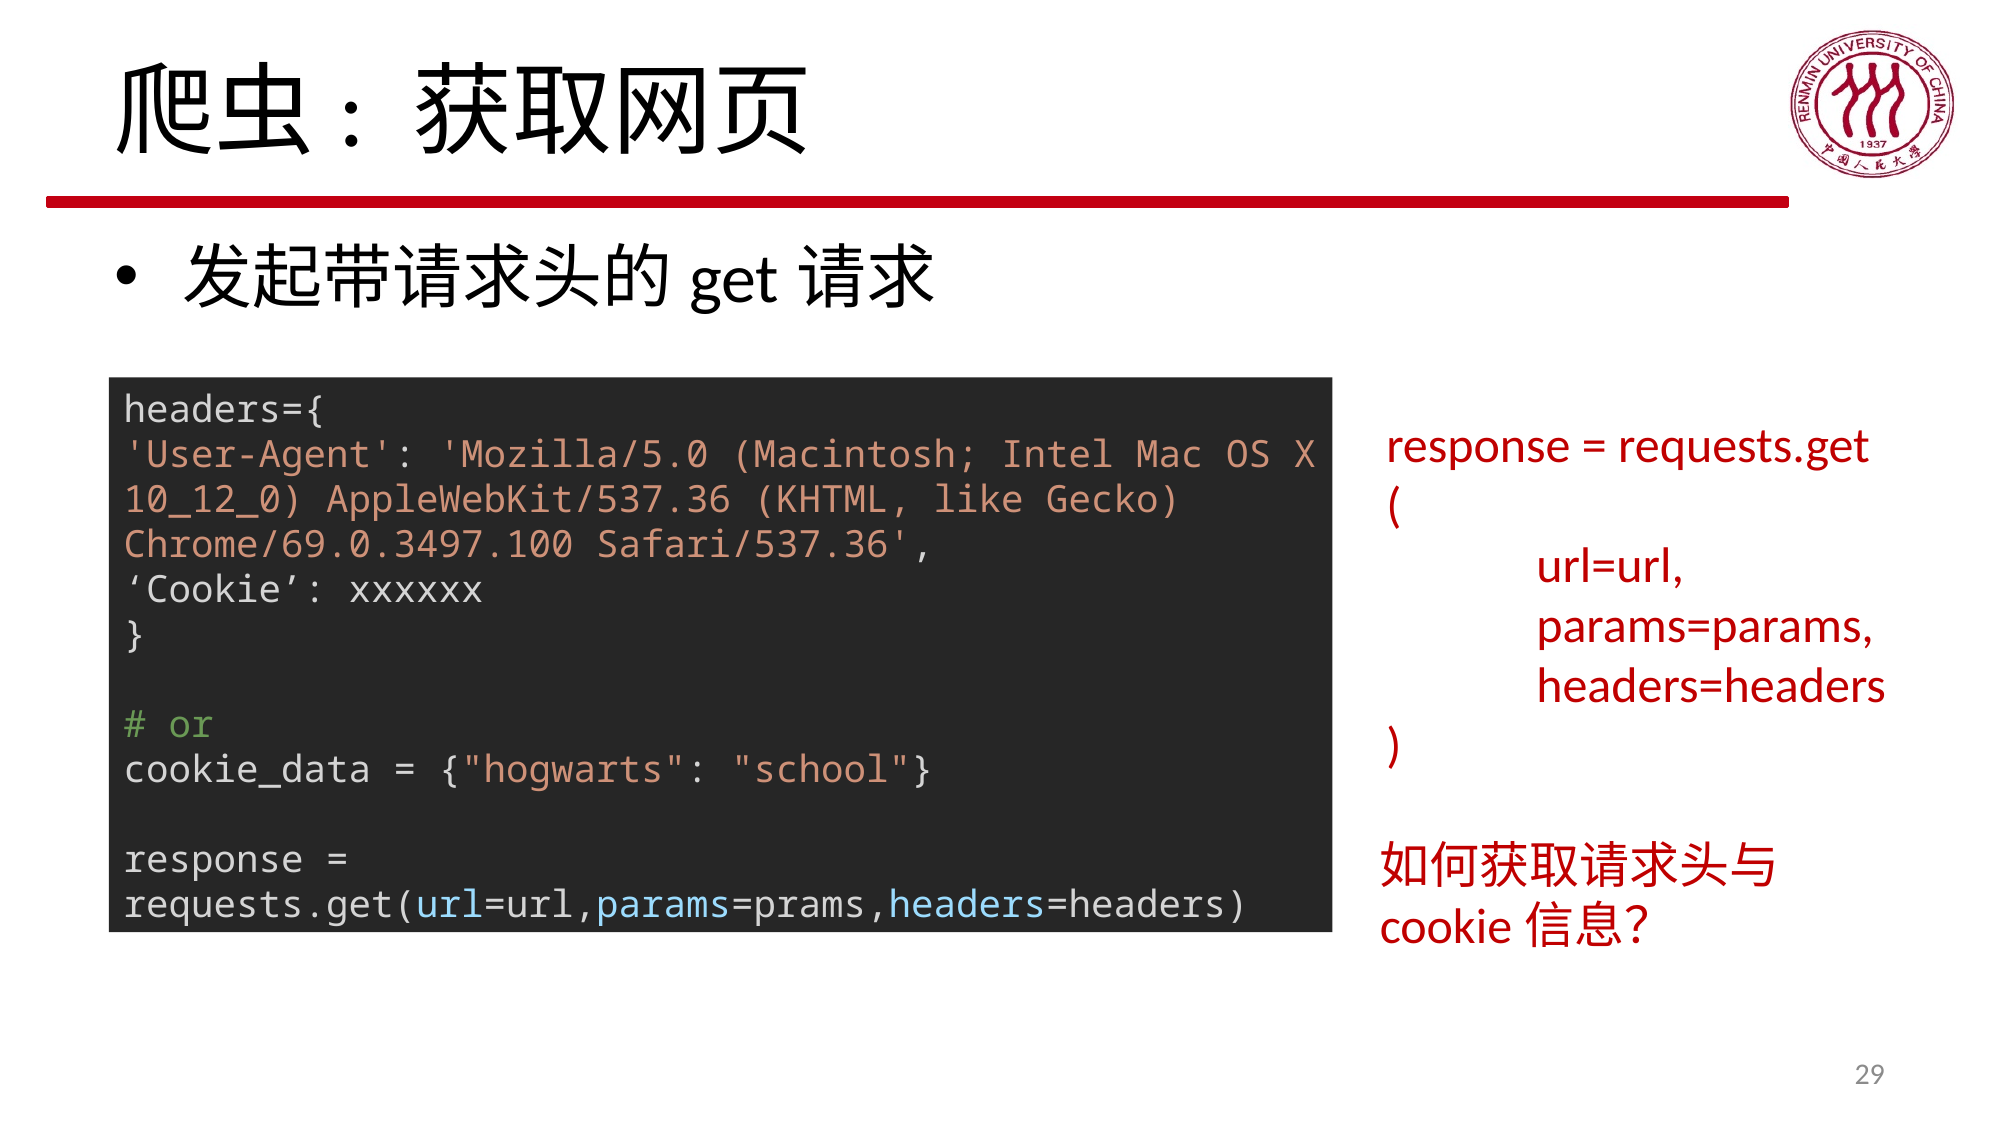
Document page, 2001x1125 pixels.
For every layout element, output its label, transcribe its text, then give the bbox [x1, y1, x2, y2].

slide_number 29 [1433, 1042, 1900, 1103]
text_box headers={ 'User-Agent': 'Mozilla/5.0 (Macintosh; Intel Mac OS X 10_12_0) AppleWebKit/537.36 (KHTML, like Gecko) Chrome/69.0.3497.100 Safari/537.36', ‘Cookie’: xxxxxx } # or cookie_data = {"hogwarts": "school"} response = requests.get(url=url,params=prams,headers=headers) [108, 377, 1333, 933]
list 发起带请求头的get请求 [99, 224, 1900, 1020]
picture [1788, 24, 1960, 179]
text_box response = requests.get ( url=url, params=params, headers=headers ) [1371, 405, 1930, 780]
title 爬虫: 获取网页 [99, 34, 1900, 179]
text_box 如何获取请求头与cookie信息？ [1365, 826, 1802, 962]
